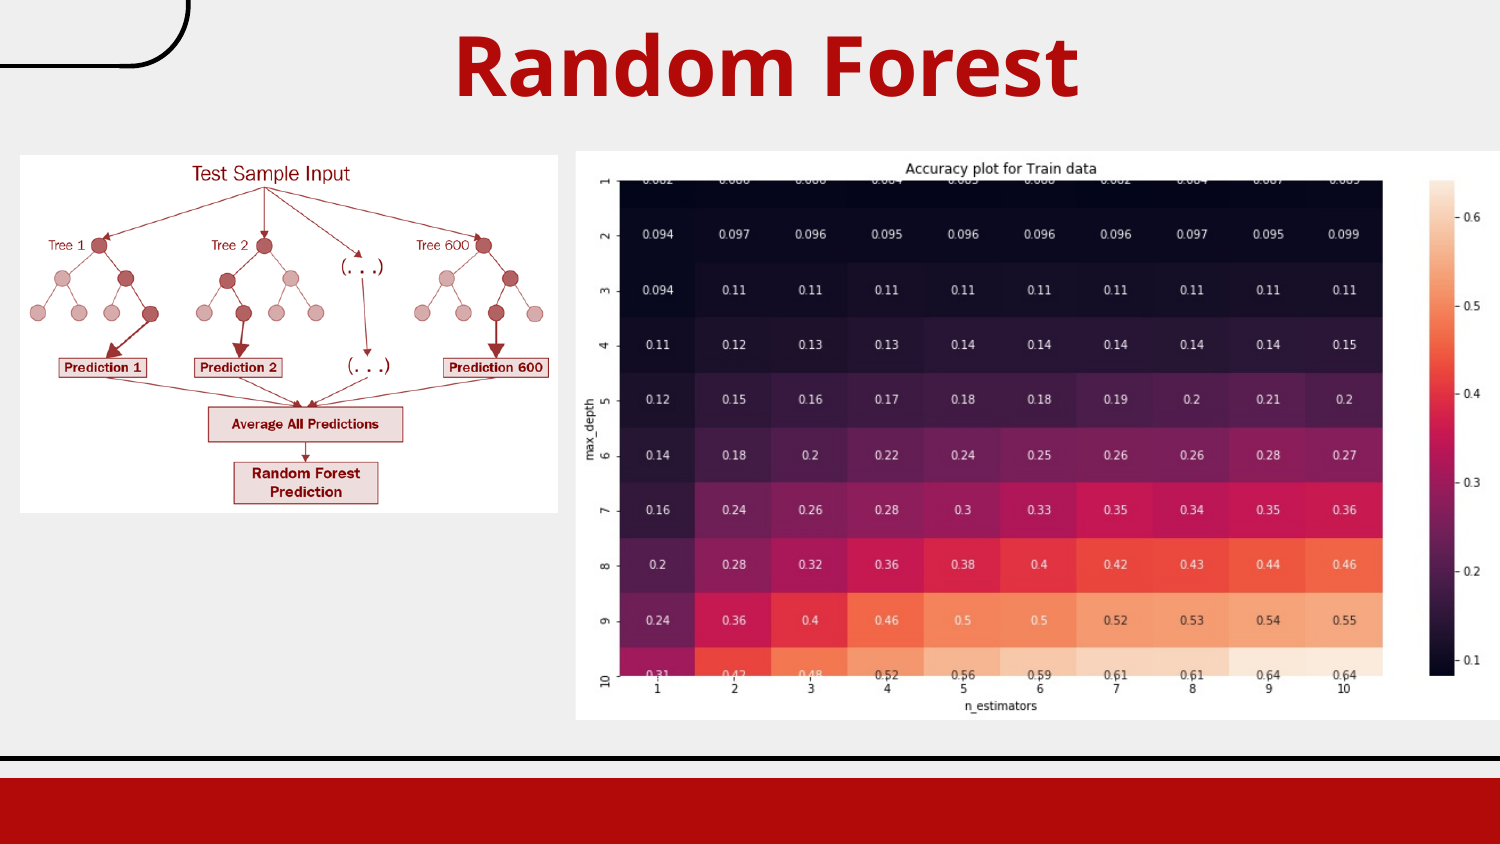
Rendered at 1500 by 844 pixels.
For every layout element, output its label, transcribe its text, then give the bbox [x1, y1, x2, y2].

title Random Forest [134, 16, 1401, 110]
picture [575, 151, 1500, 720]
picture [20, 155, 558, 513]
